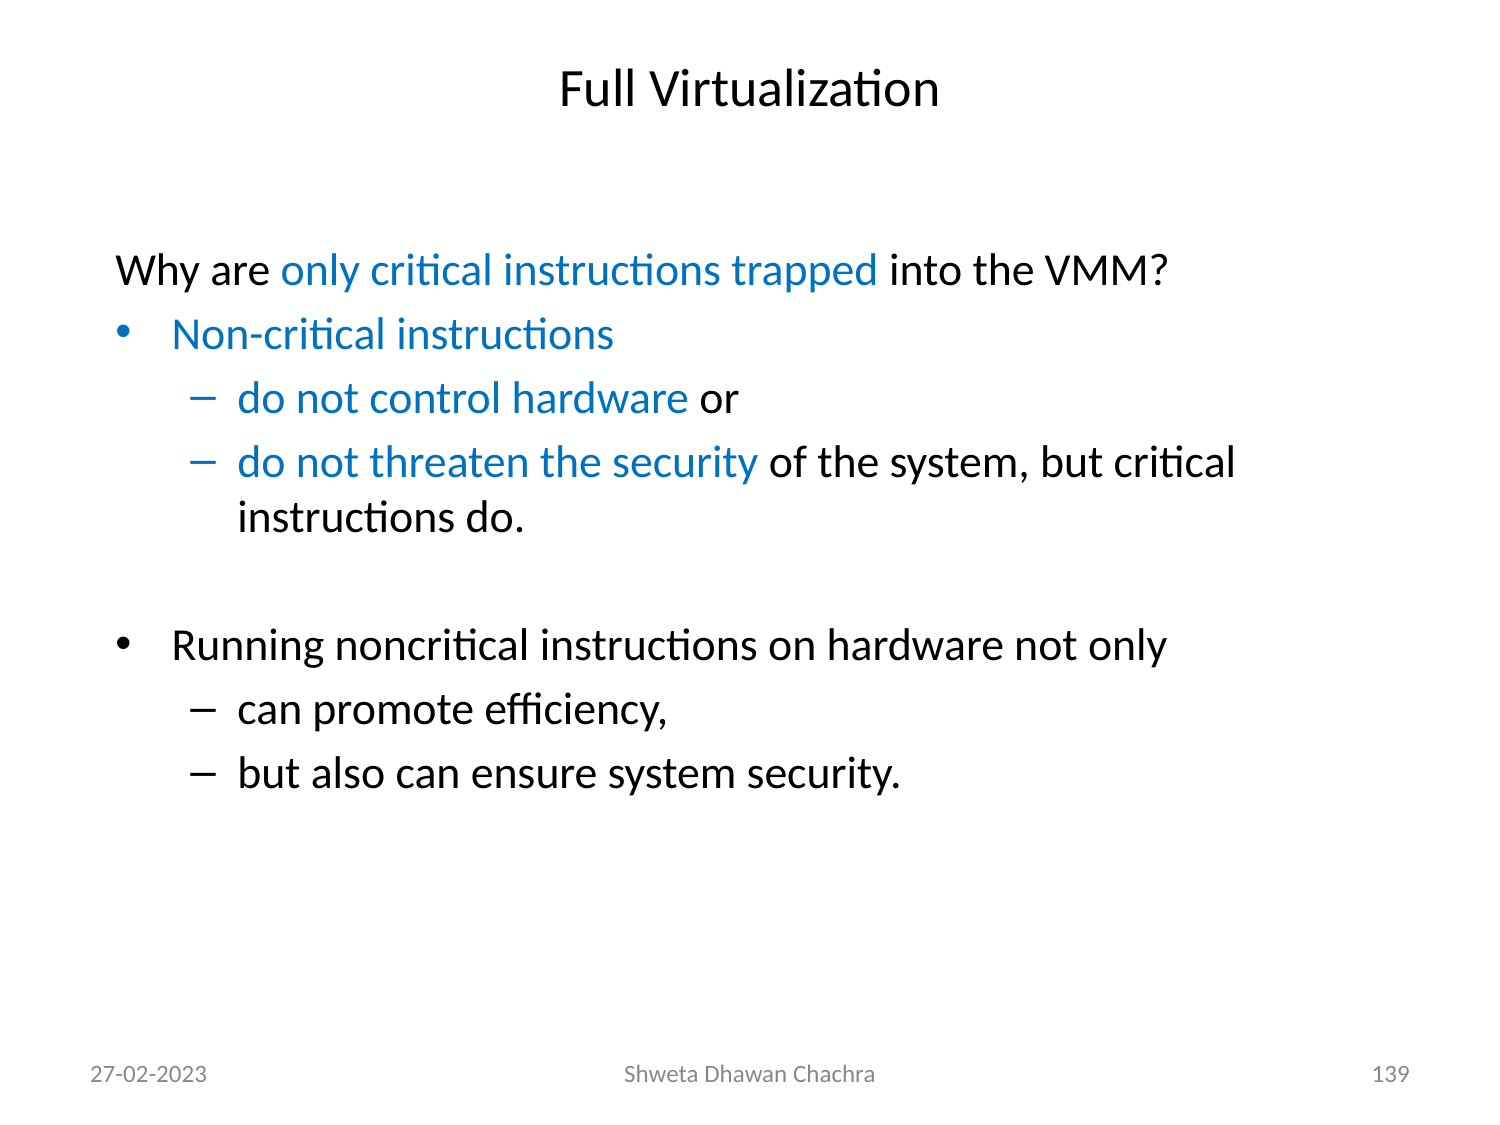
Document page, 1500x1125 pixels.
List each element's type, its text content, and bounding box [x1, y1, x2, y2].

list Why are only critical instructions trapped into the VMM? Non-critical instructions do not control hardware or do not threaten the security of the system, but critical instructions do. Running noncritical instructions on hardware not only can promote efficiency, but also can ensure system security. [100, 231, 1451, 975]
slide_number ‹#› [1074, 1042, 1425, 1103]
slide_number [75, 1042, 425, 1103]
footer Shweta Dhawan Chachra [512, 1042, 988, 1103]
title Full Virtualization [75, 45, 1425, 126]
